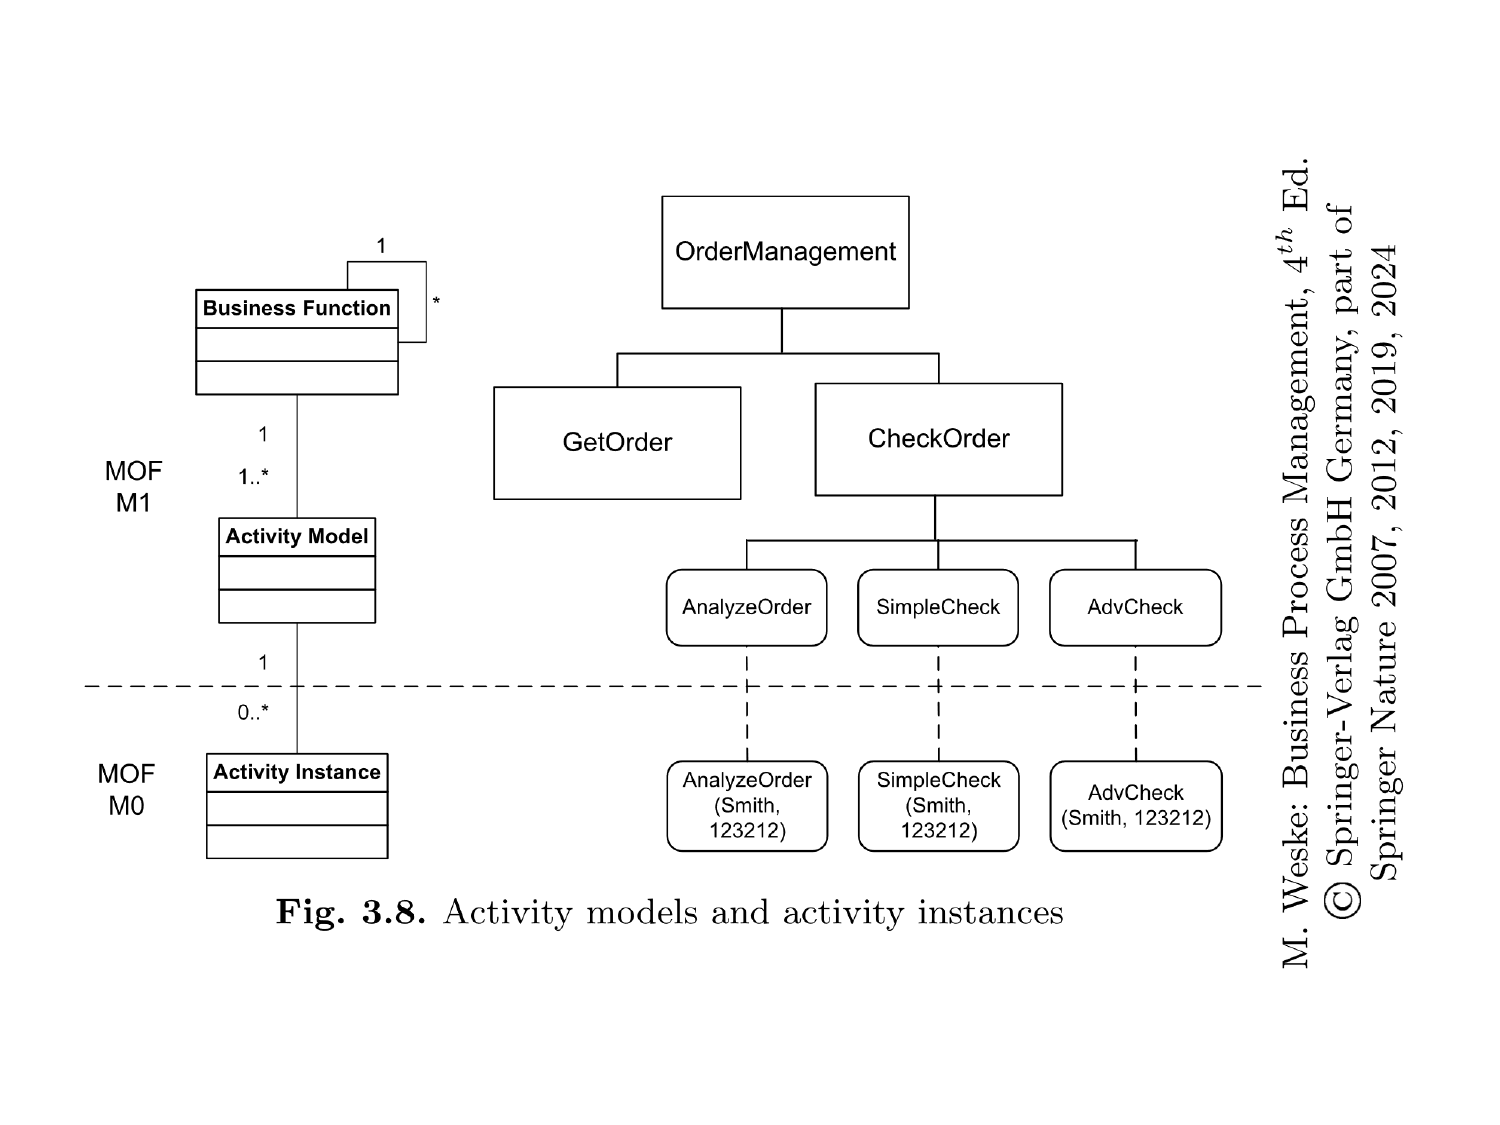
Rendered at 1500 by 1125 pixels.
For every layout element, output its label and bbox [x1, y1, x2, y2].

picture [74, 104, 1425, 1021]
